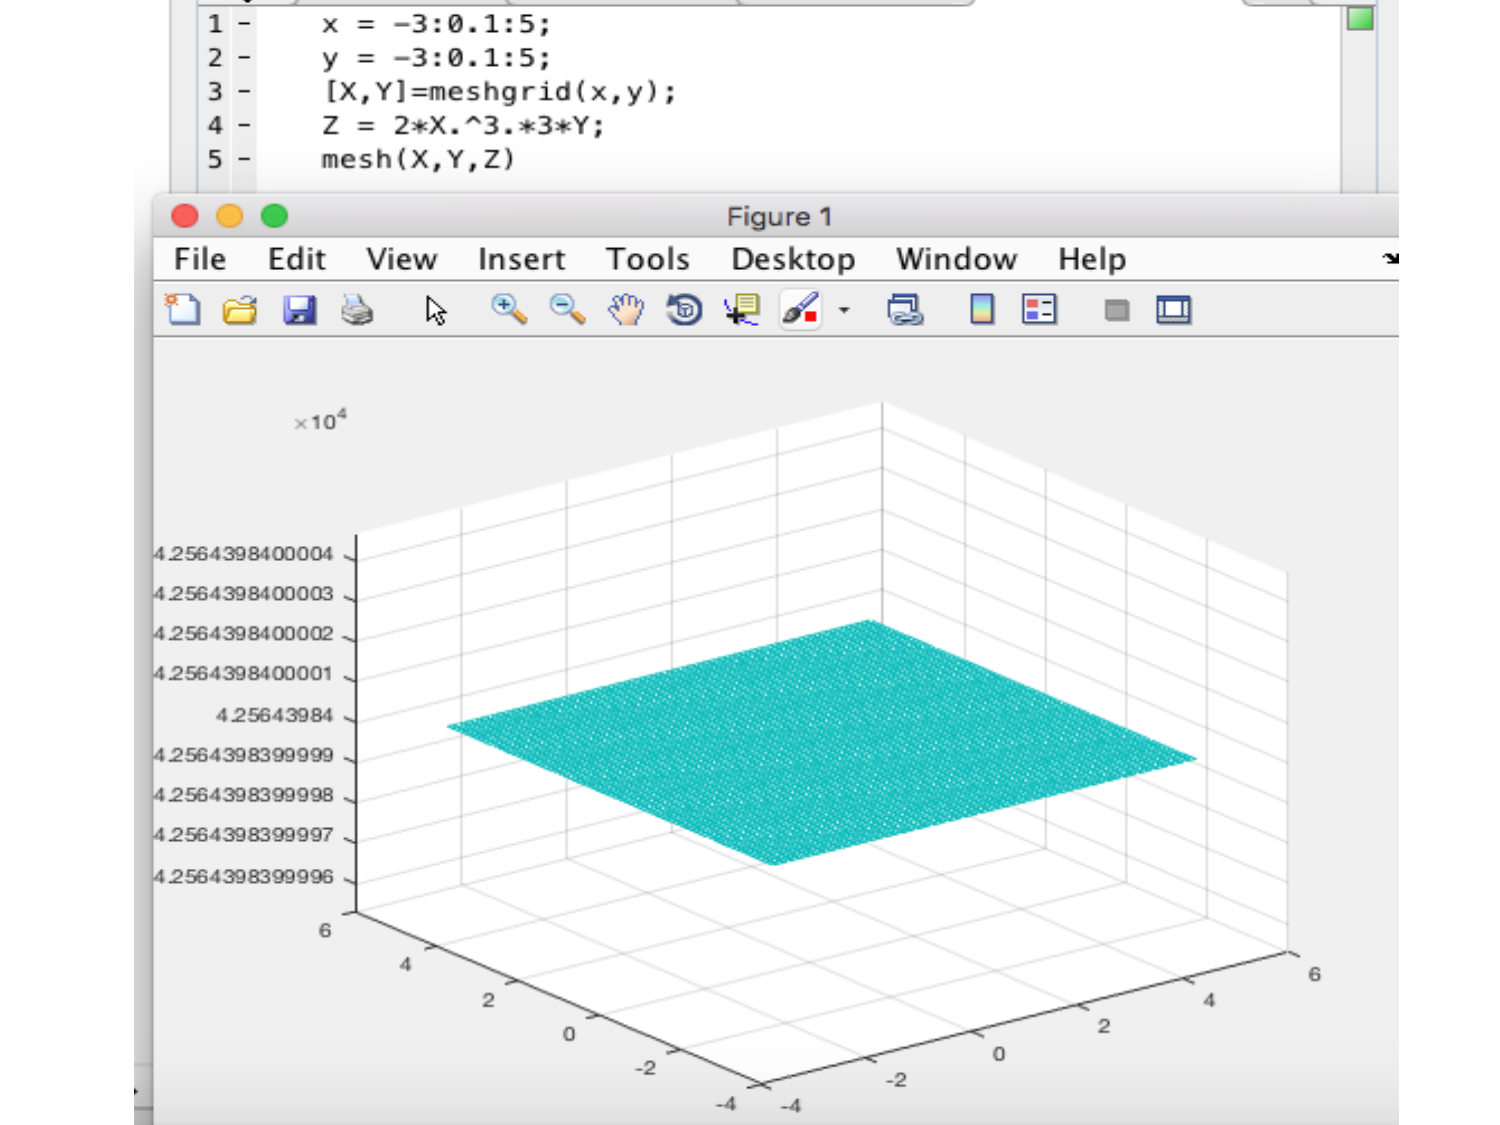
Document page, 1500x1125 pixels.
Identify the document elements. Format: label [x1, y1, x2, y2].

picture [134, 0, 1400, 1125]
